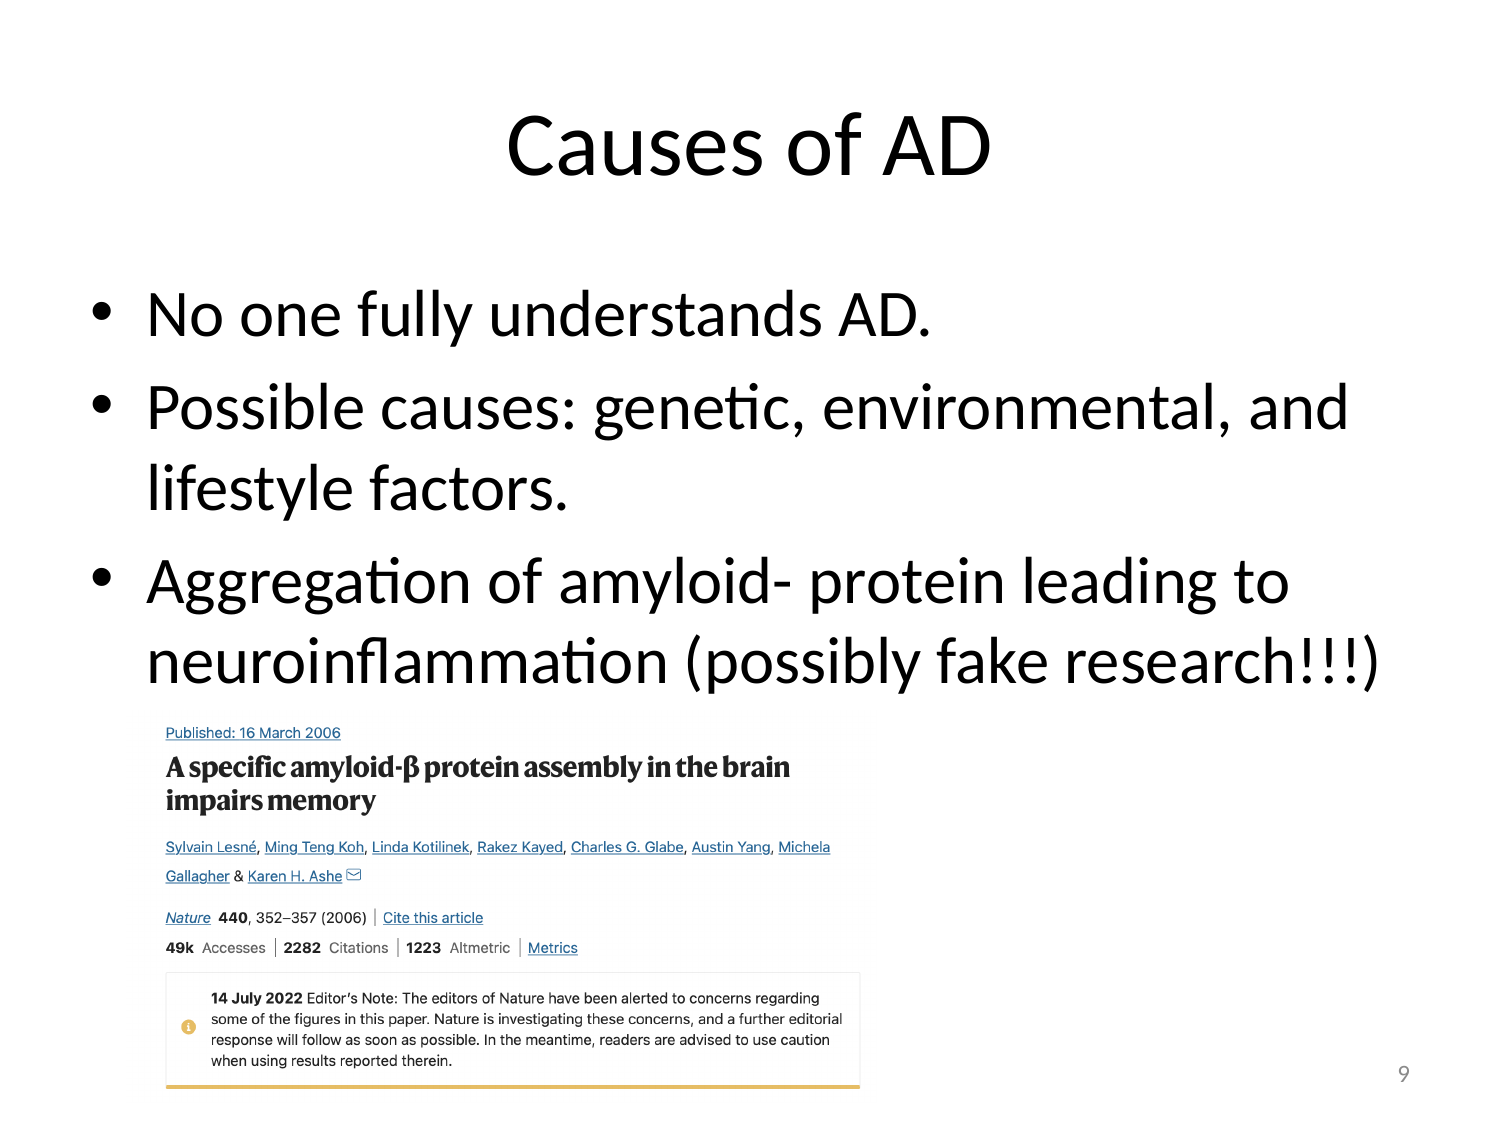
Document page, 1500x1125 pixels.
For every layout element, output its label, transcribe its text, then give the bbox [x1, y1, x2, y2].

picture [126, 709, 877, 1103]
title Causes of AD [75, 45, 1425, 233]
slide_number 8 [1074, 1042, 1425, 1103]
